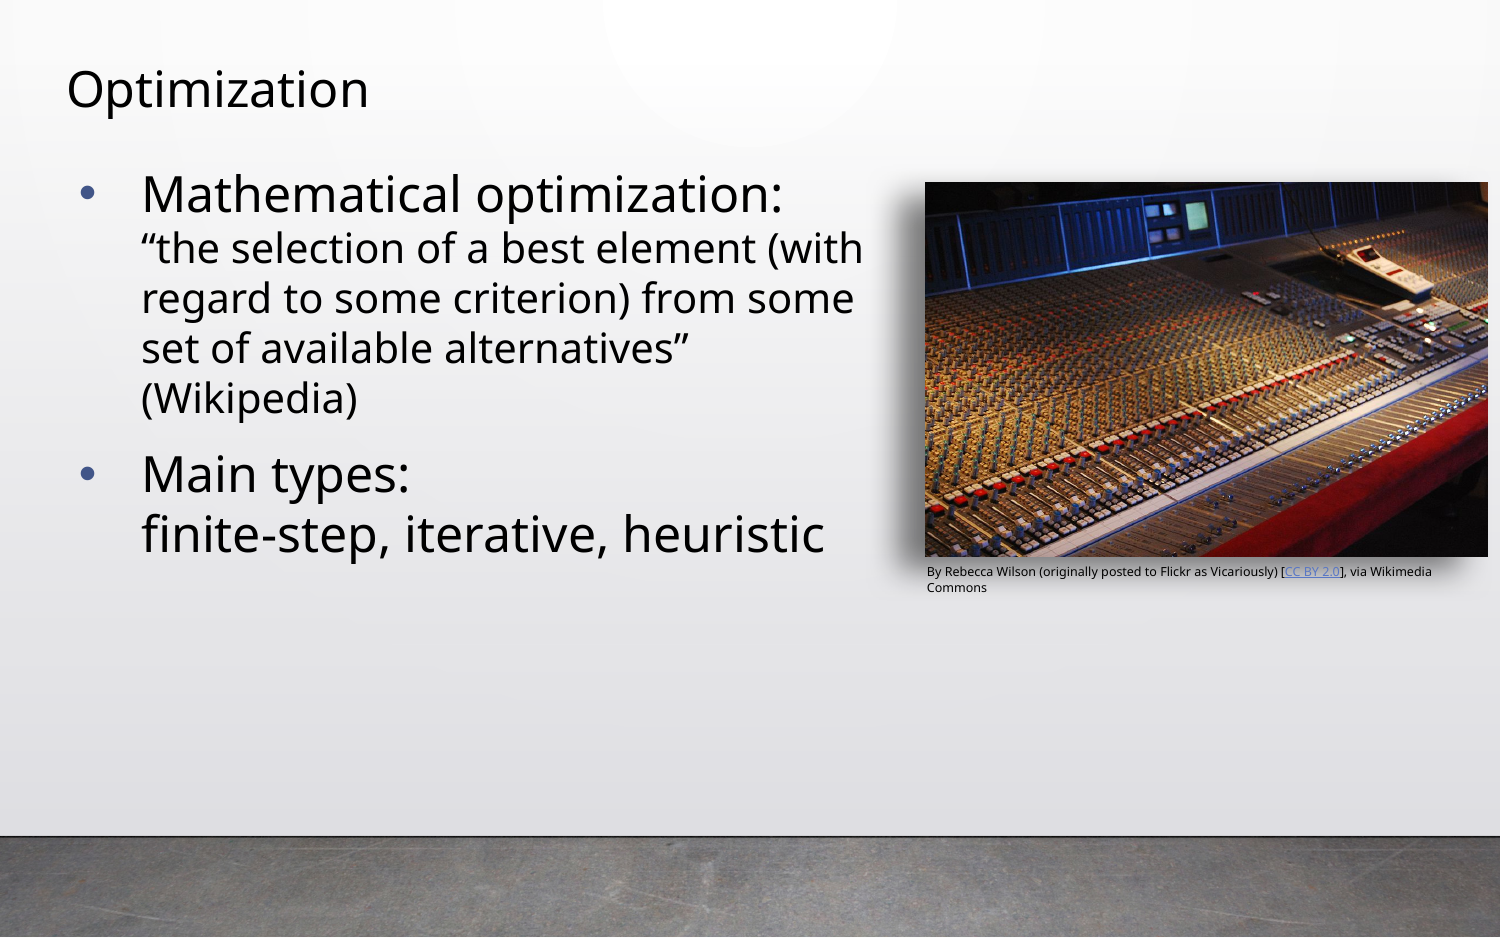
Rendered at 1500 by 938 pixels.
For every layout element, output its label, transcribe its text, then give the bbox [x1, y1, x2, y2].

picture [924, 181, 1488, 557]
picture [0, 836, 1500, 937]
title Optimization [51, 39, 1449, 144]
list Mathematical optimization: “the selection of a best element (with regard to some criterion) from some set of available alternatives” (Wikipedia) Main types: finite-step, iterative, heuristic [51, 154, 921, 549]
text_box By Rebecca Wilson (originally posted to Flickr as Vicariously) [CC BY 2.0], via Wikimedia Commons [911, 548, 1500, 600]
